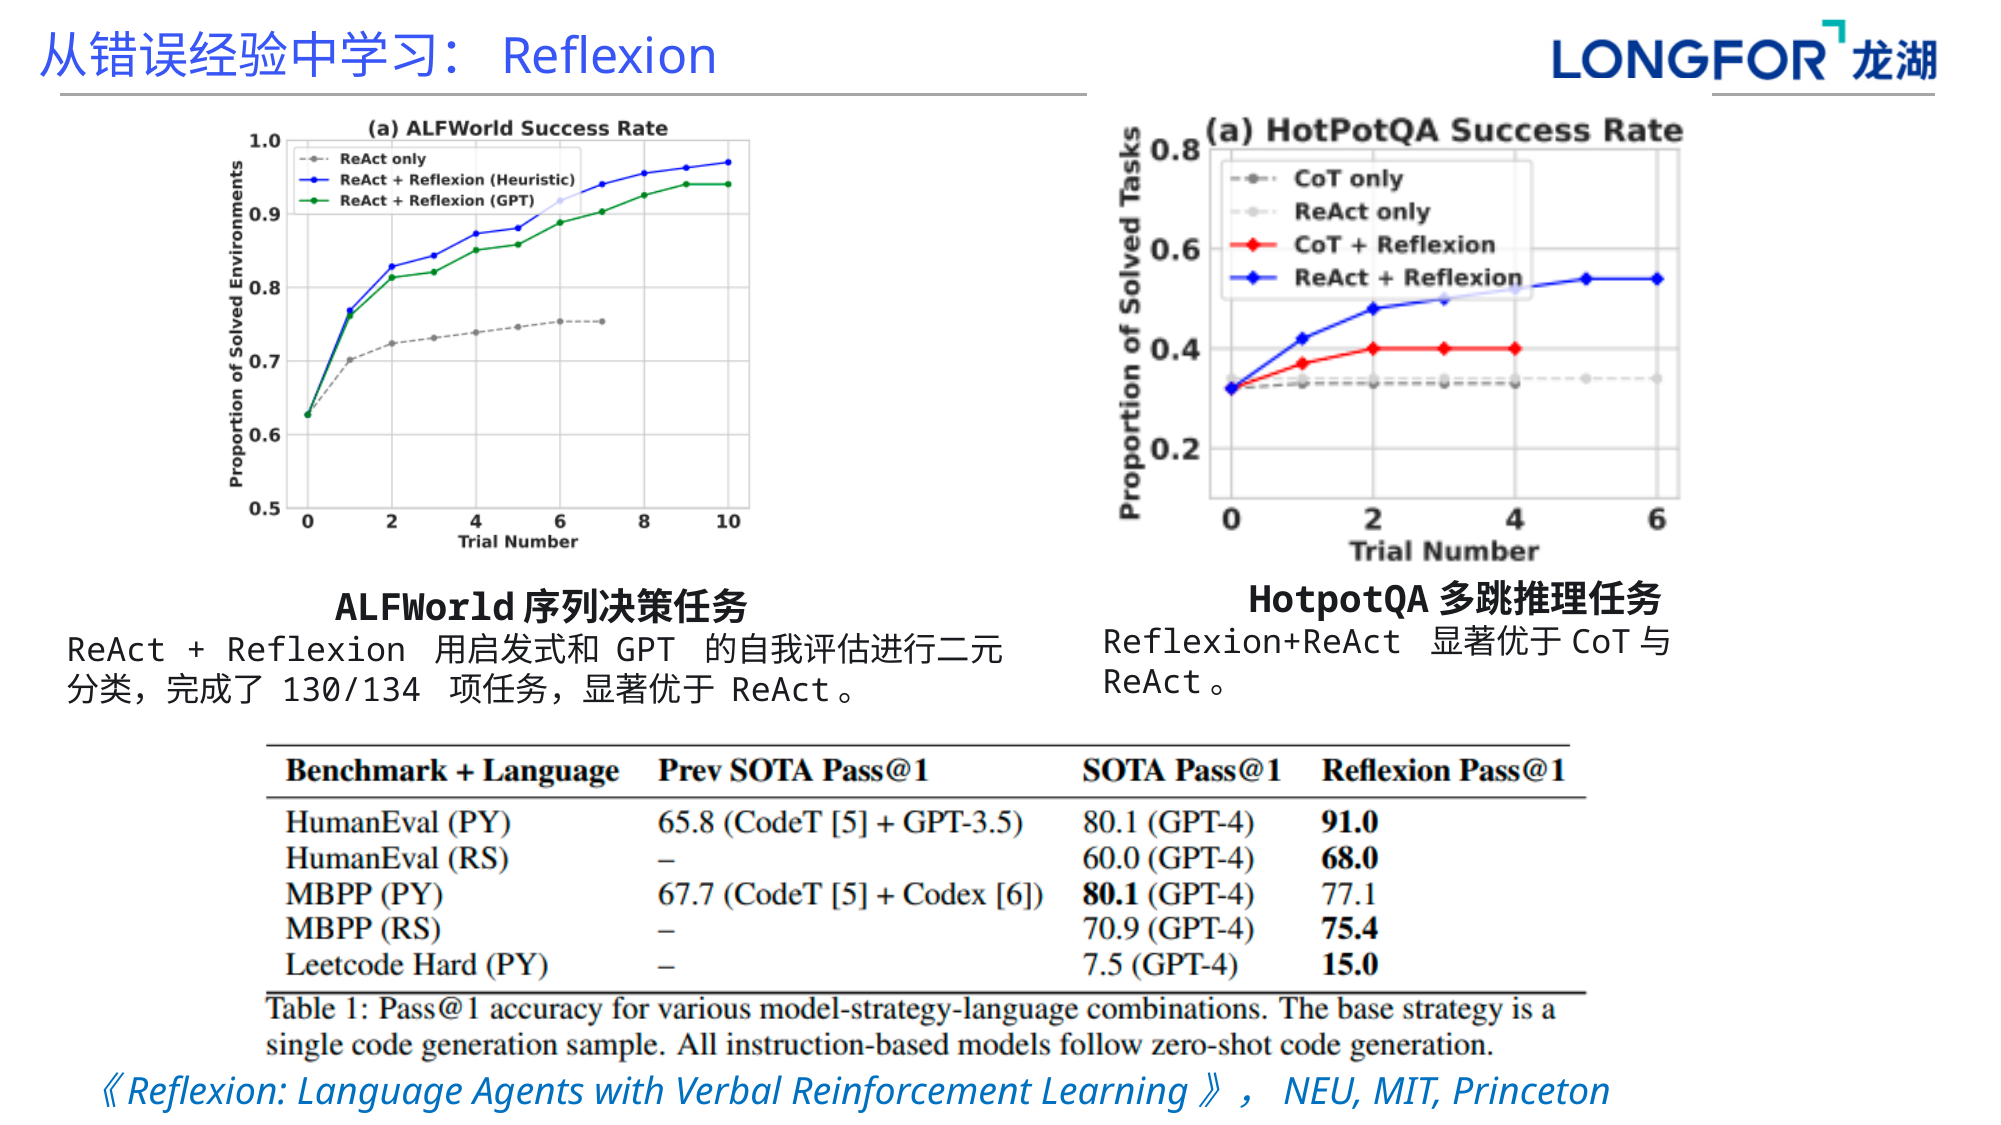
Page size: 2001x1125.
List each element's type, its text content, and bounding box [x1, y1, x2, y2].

text_box 《Reflexion: Language Agents with Verbal Reinforcement Learning》，NEU, MIT, Princeton [65, 1060, 1626, 1120]
text_box HotpotQA多跳推理任务 Reflexion+ReAct 显著优于CoT与ReAct。 [1087, 567, 1825, 708]
text_box 从错误经验中学习：Reflexion [24, 16, 1537, 91]
picture [190, 105, 781, 566]
picture [1087, 3, 1952, 590]
text_box ALFWorld序列决策任务 ReAct + Reflexion 用启发式和 GPT 的自我评估进行二元分类，完成了 130/134 项任务，显著优于 ReAct。 [51, 575, 1032, 715]
picture [254, 730, 1590, 1069]
